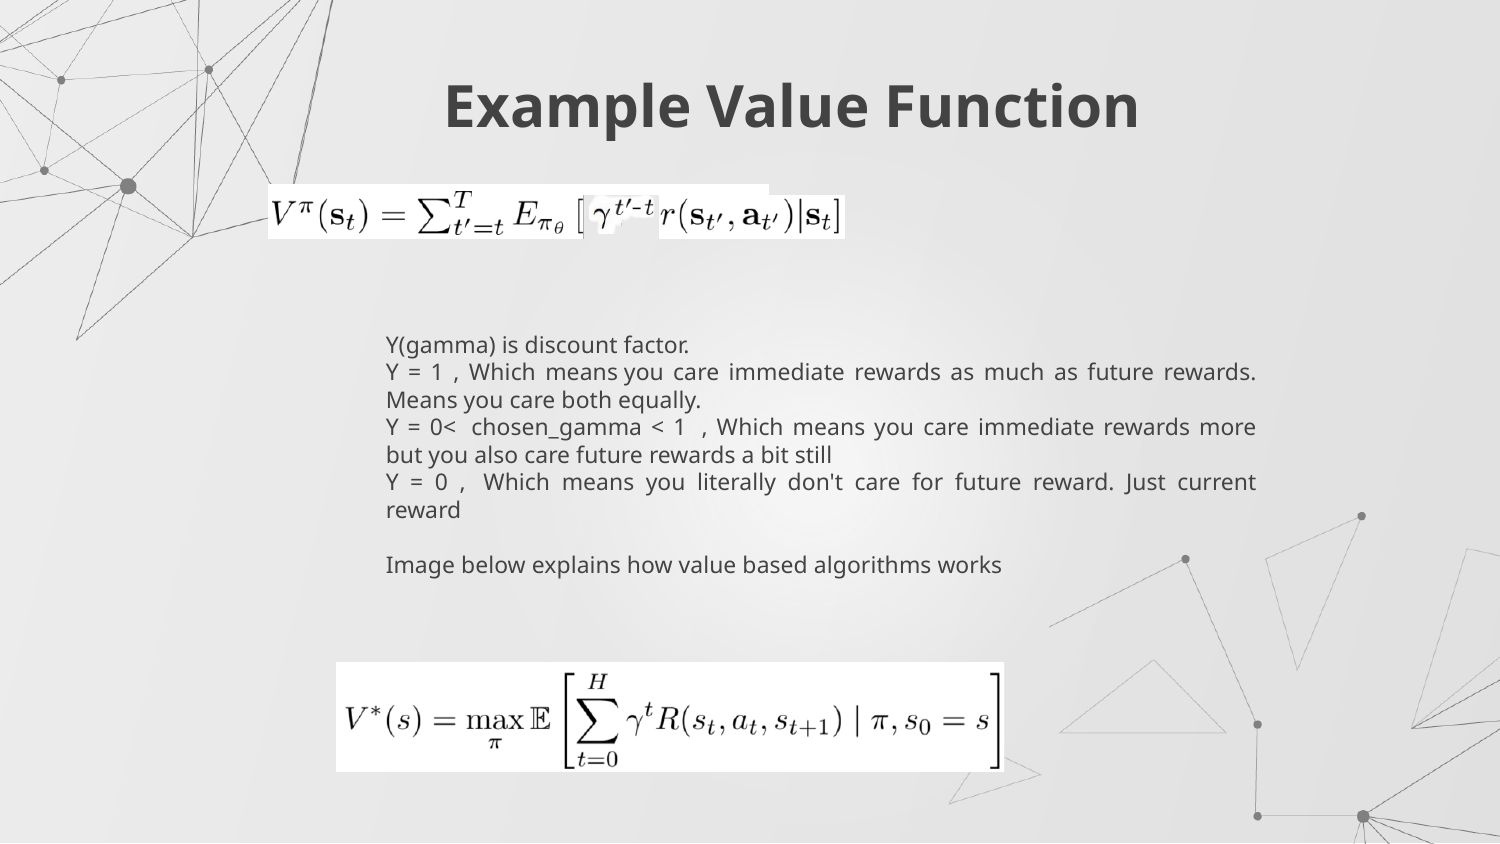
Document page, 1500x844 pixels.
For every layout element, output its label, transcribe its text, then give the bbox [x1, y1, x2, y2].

text_box Y(gamma) is discount factor. Y = 1 , Which means you care immediate rewards as much as future rewards. Means you care both equally. Y = 0< chosen_gamma < 1 , Which means you care immediate rewards more but you also care future rewards a bit still Y = 0 , Which means you literally don't care for future reward. Just current reward Image below explains how value based algorithms works [346, 315, 1273, 586]
text_box Example Value Function [287, 0, 1297, 154]
picture [0, 0, 1500, 844]
